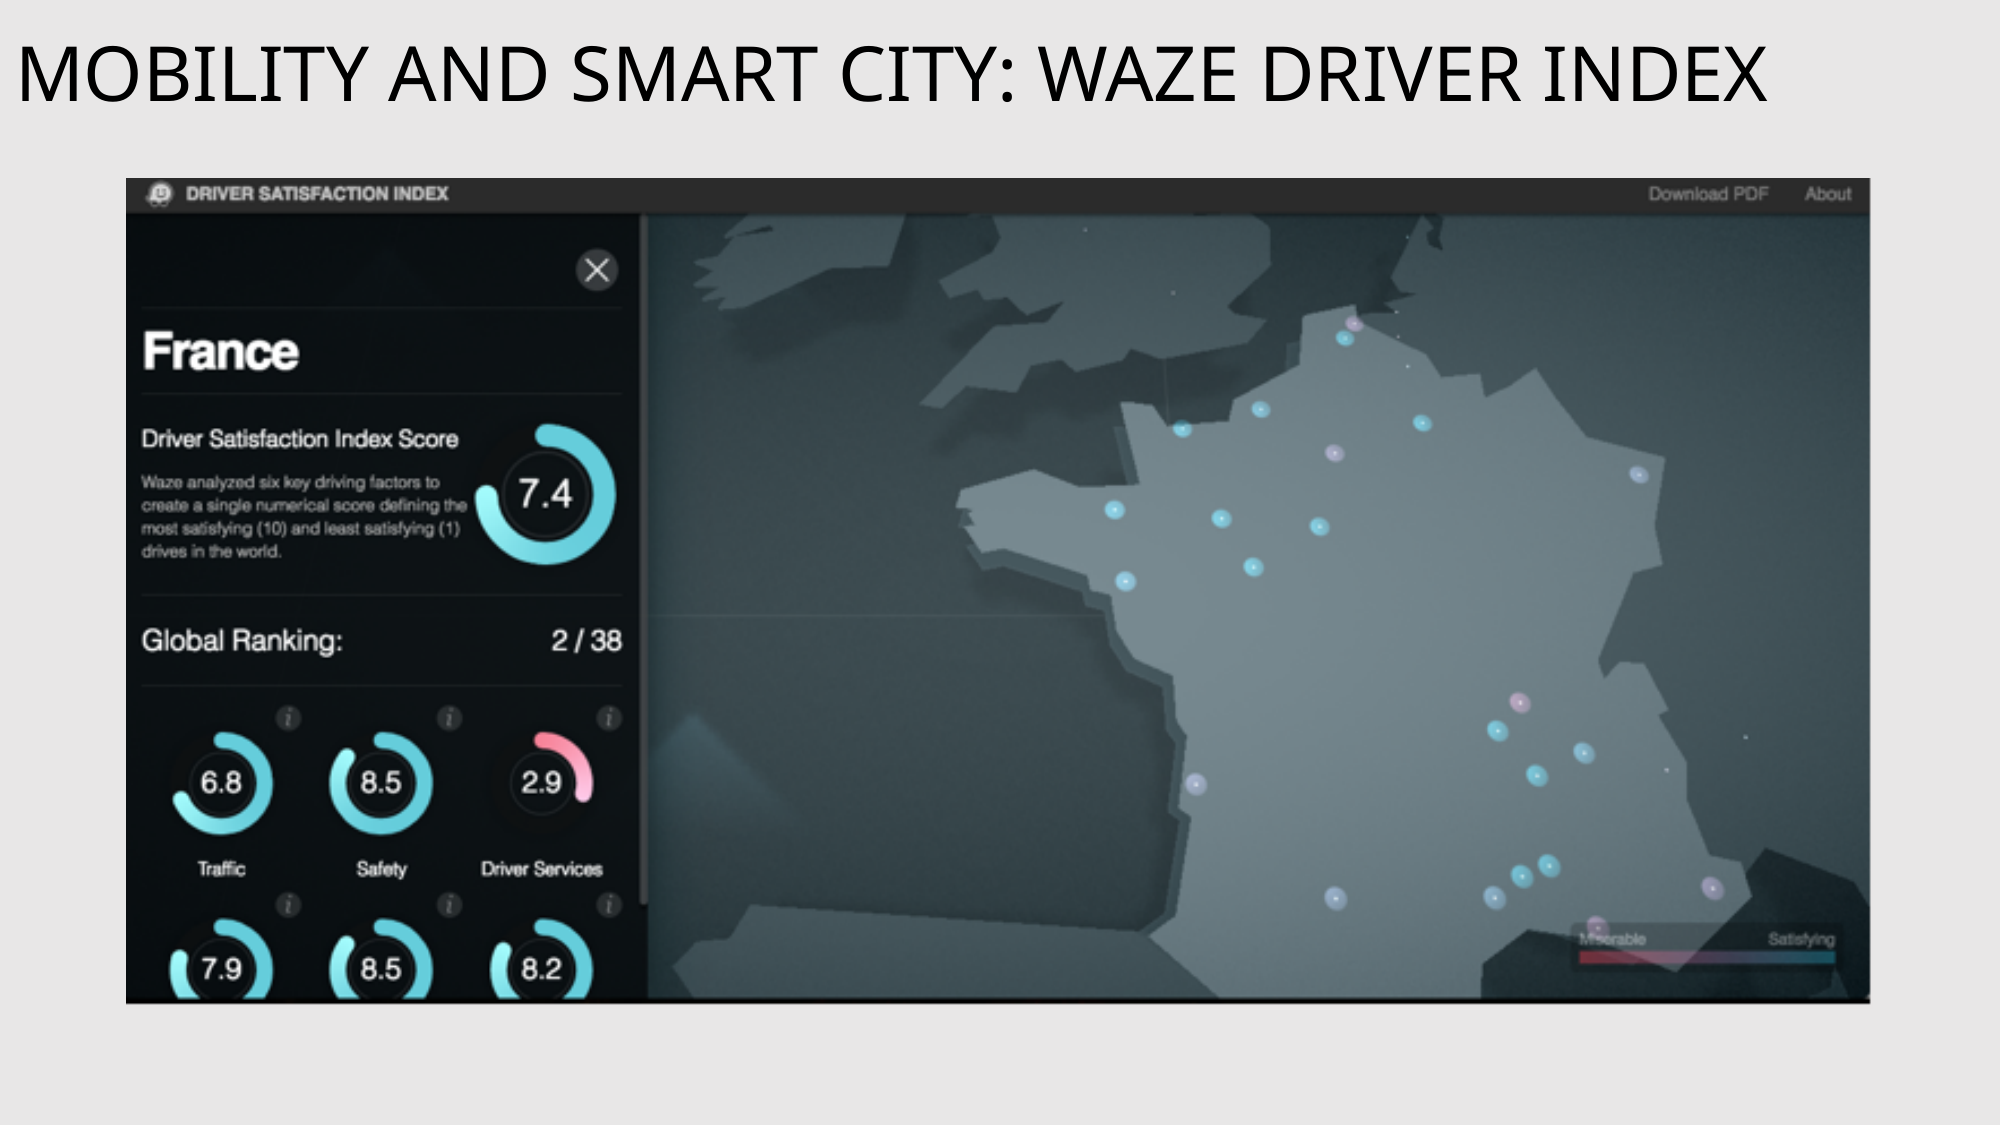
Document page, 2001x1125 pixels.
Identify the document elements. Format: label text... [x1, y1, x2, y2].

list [126, 178, 1873, 1009]
title MOBILITY AND SMART CITY: WAZE DRIVER INDEX [0, 0, 1950, 155]
